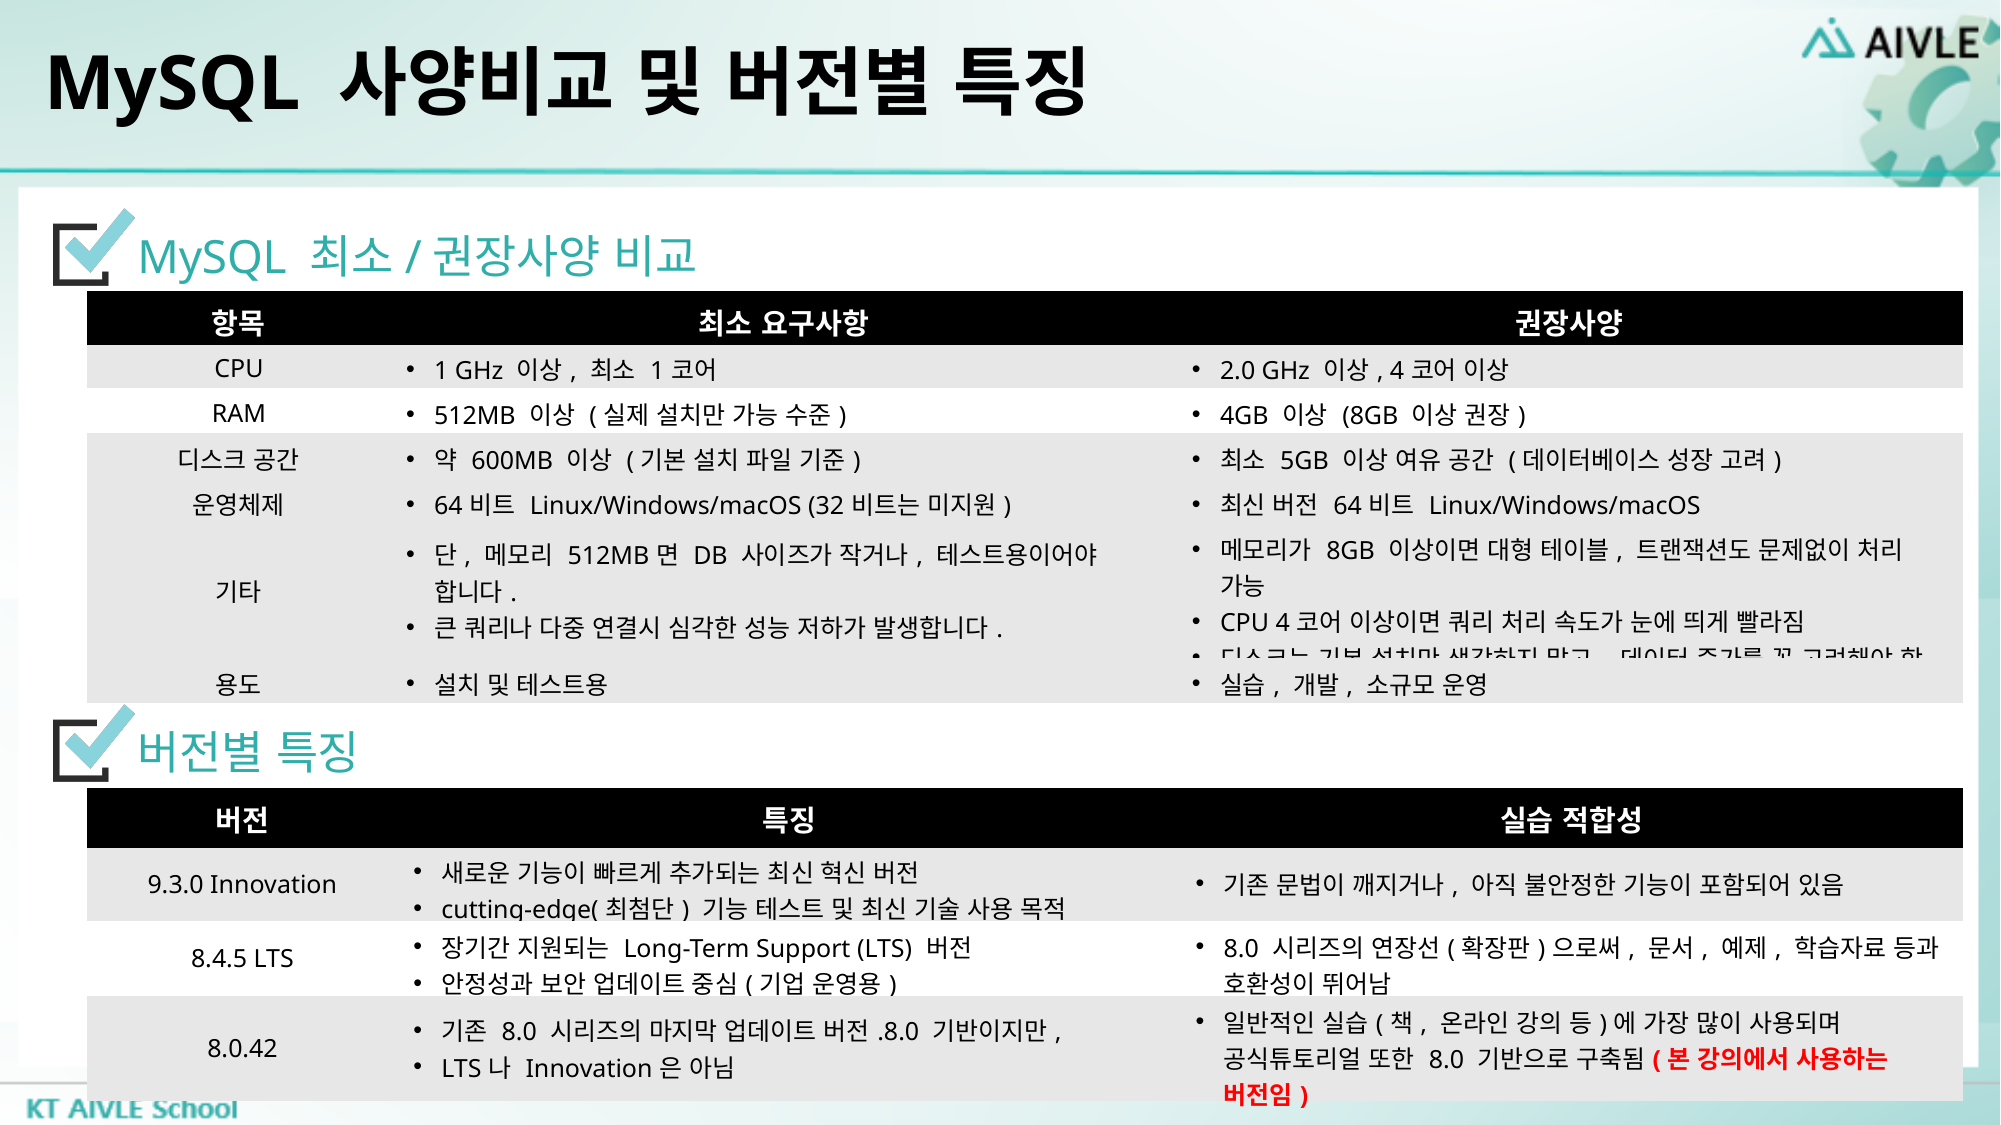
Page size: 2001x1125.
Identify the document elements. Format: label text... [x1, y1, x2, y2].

table_cell 디스크 공간 [87, 433, 391, 478]
table_header 실습 적합성 [1181, 792, 1963, 844]
table_cell 8.0 시리즈의 연장선(확장판)으로써, 문서, 예제, 학습자료 등과 호환성이 뛰어남 [1181, 921, 1963, 996]
table_cell 8.4.5 LTS [87, 921, 398, 996]
text_box 버전별 특징 [122, 716, 1557, 787]
table_cell 기존 8.0 시리즈의 마지막 업데이트 버전.8.0 기반이지만, LTS나 Innovation은 아님 [398, 996, 1181, 1101]
table_cell 단, 메모리 512MB면 DB 사이즈가 작거나, 테스트용이어야 합니다. 큰 쿼리나 다중 연결시 심각한 성능 저하가 발생합니다. [391, 523, 1177, 658]
table_cell 기타 [87, 523, 391, 658]
table_header 항목 [87, 295, 391, 341]
text_box MySQL 최소/권장사양 비교 [122, 220, 1557, 290]
table_cell 4GB 이상 (8GB 이상 권장) [1177, 388, 1963, 433]
table_cell 2.0 GHz 이상, 4코어 이상 [1177, 345, 1963, 388]
table_cell 실습, 개발, 소규모 운영 [1177, 658, 1963, 703]
table_cell 512MB 이상 (실제 설치만 가능 수준) [391, 388, 1177, 433]
table_cell 일반적인 실습(책, 온라인 강의 등)에 가장 많이 사용되며 공식튜토리얼 또한 8.0 기반으로 구축됨(본 강의에서 사용하는 버전임) [1181, 996, 1963, 1101]
table_cell 장기간 지원되는 Long-Term Support (LTS) 버전 안정성과 보안 업데이트 중심(기업 운영용) [398, 921, 1181, 996]
table_cell 기존 문법이 깨지거나, 아직 불안정한 기능이 포함되어 있음 [1181, 848, 1963, 921]
table_cell 8.0.42 [87, 996, 398, 1101]
table_cell 9.3.0 Innovation [87, 848, 398, 921]
table_cell RAM [87, 388, 391, 433]
table_cell 약 600MB 이상 (기본 설치 파일 기준) [391, 433, 1177, 478]
table_header 권장사양 [1177, 295, 1963, 341]
table_cell 새로운 기능이 빠르게 추가되는 최신 혁신 버전 cutting-edge(최첨단) 기능 테스트 및 최신 기술 사용 목적 [398, 848, 1181, 921]
title MySQL 사양비교 및 버전별 특징 [29, 23, 1755, 147]
table_cell 최소 5GB 이상 여유 공간 (데이터베이스 성장 고려) [1177, 433, 1963, 478]
table_cell 메모리가 8GB 이상이면 대형 테이블, 트랜잭션도 문제없이 처리 가능 CPU 4코어 이상이면 쿼리 처리 속도가 눈에 띄게 빨라짐 디스크는 기본 설치만 생각하지 말고, 데이터 증가를 꼭 고려해야 함 [1177, 523, 1963, 658]
table_cell 설치 및 테스트용 [391, 658, 1177, 703]
table_cell 64비트 Linux/Windows/macOS (32비트는 미지원) [391, 478, 1177, 523]
table_cell 운영체제 [87, 478, 391, 523]
table_header 버전 [87, 792, 398, 844]
table_cell CPU [87, 345, 391, 388]
picture [0, 0, 2000, 1125]
table_cell 1 GHz 이상, 최소 1코어 [391, 345, 1177, 388]
table_cell 용도 [87, 658, 391, 703]
table_header 최소 요구사항 [391, 295, 1177, 341]
table_header 특징 [398, 792, 1181, 844]
table_cell 최신 버전 64비트 Linux/Windows/macOS [1177, 478, 1963, 523]
